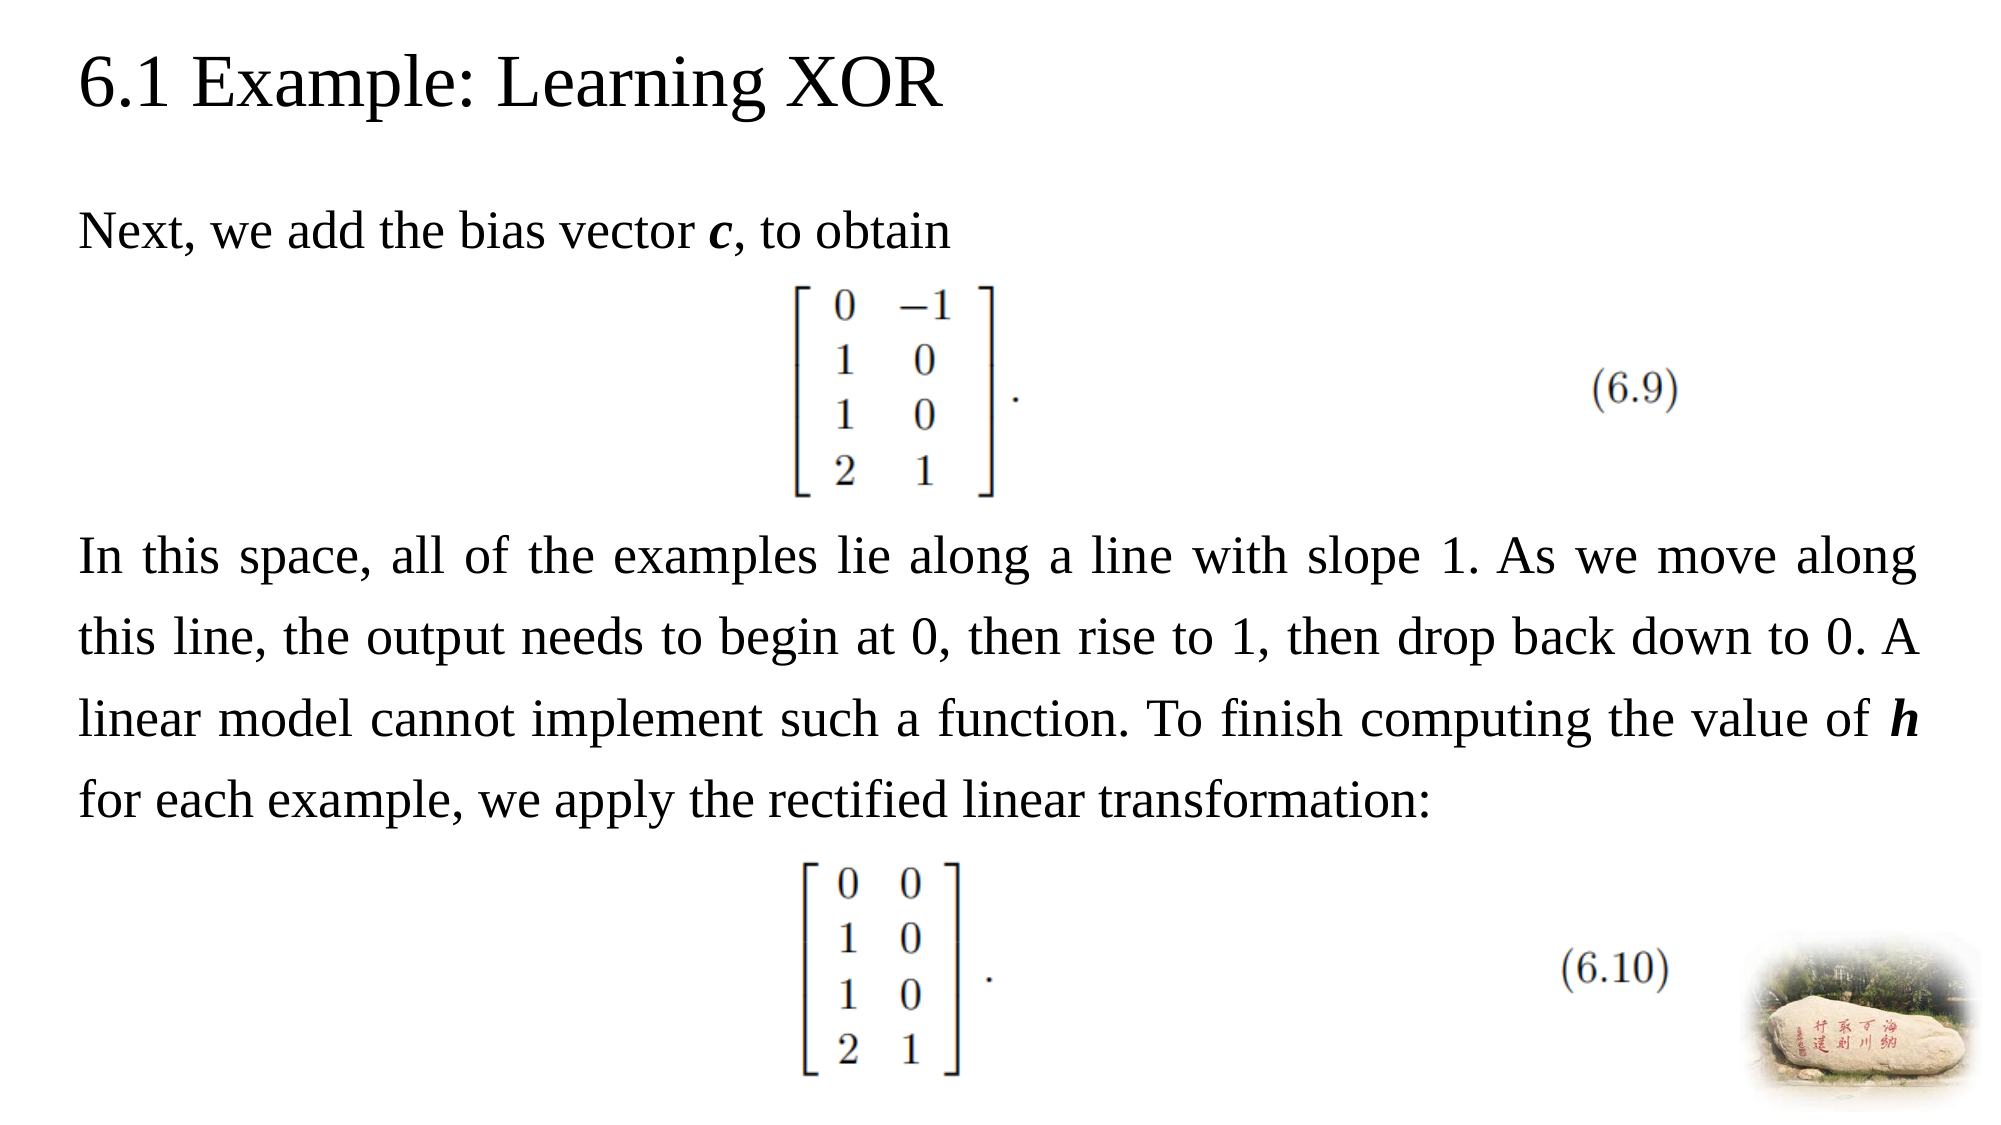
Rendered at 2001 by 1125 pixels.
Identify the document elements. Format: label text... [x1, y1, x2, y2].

picture [711, 835, 1692, 1103]
list Next, we add the bias vector c, to obtain In this space, all of the examples lie along a line with slope 1. As we move along this line, the output needs to begin at 0, then rise to 1, then drop back down to 0. A linear model cannot implement such a function. To finish computing the value of h for each example, we apply the rectified linear transformation: [63, 171, 1936, 1014]
picture [714, 260, 1723, 519]
picture [1740, 927, 1985, 1112]
title 6.1 Example: Learning XOR [63, 21, 1936, 142]
